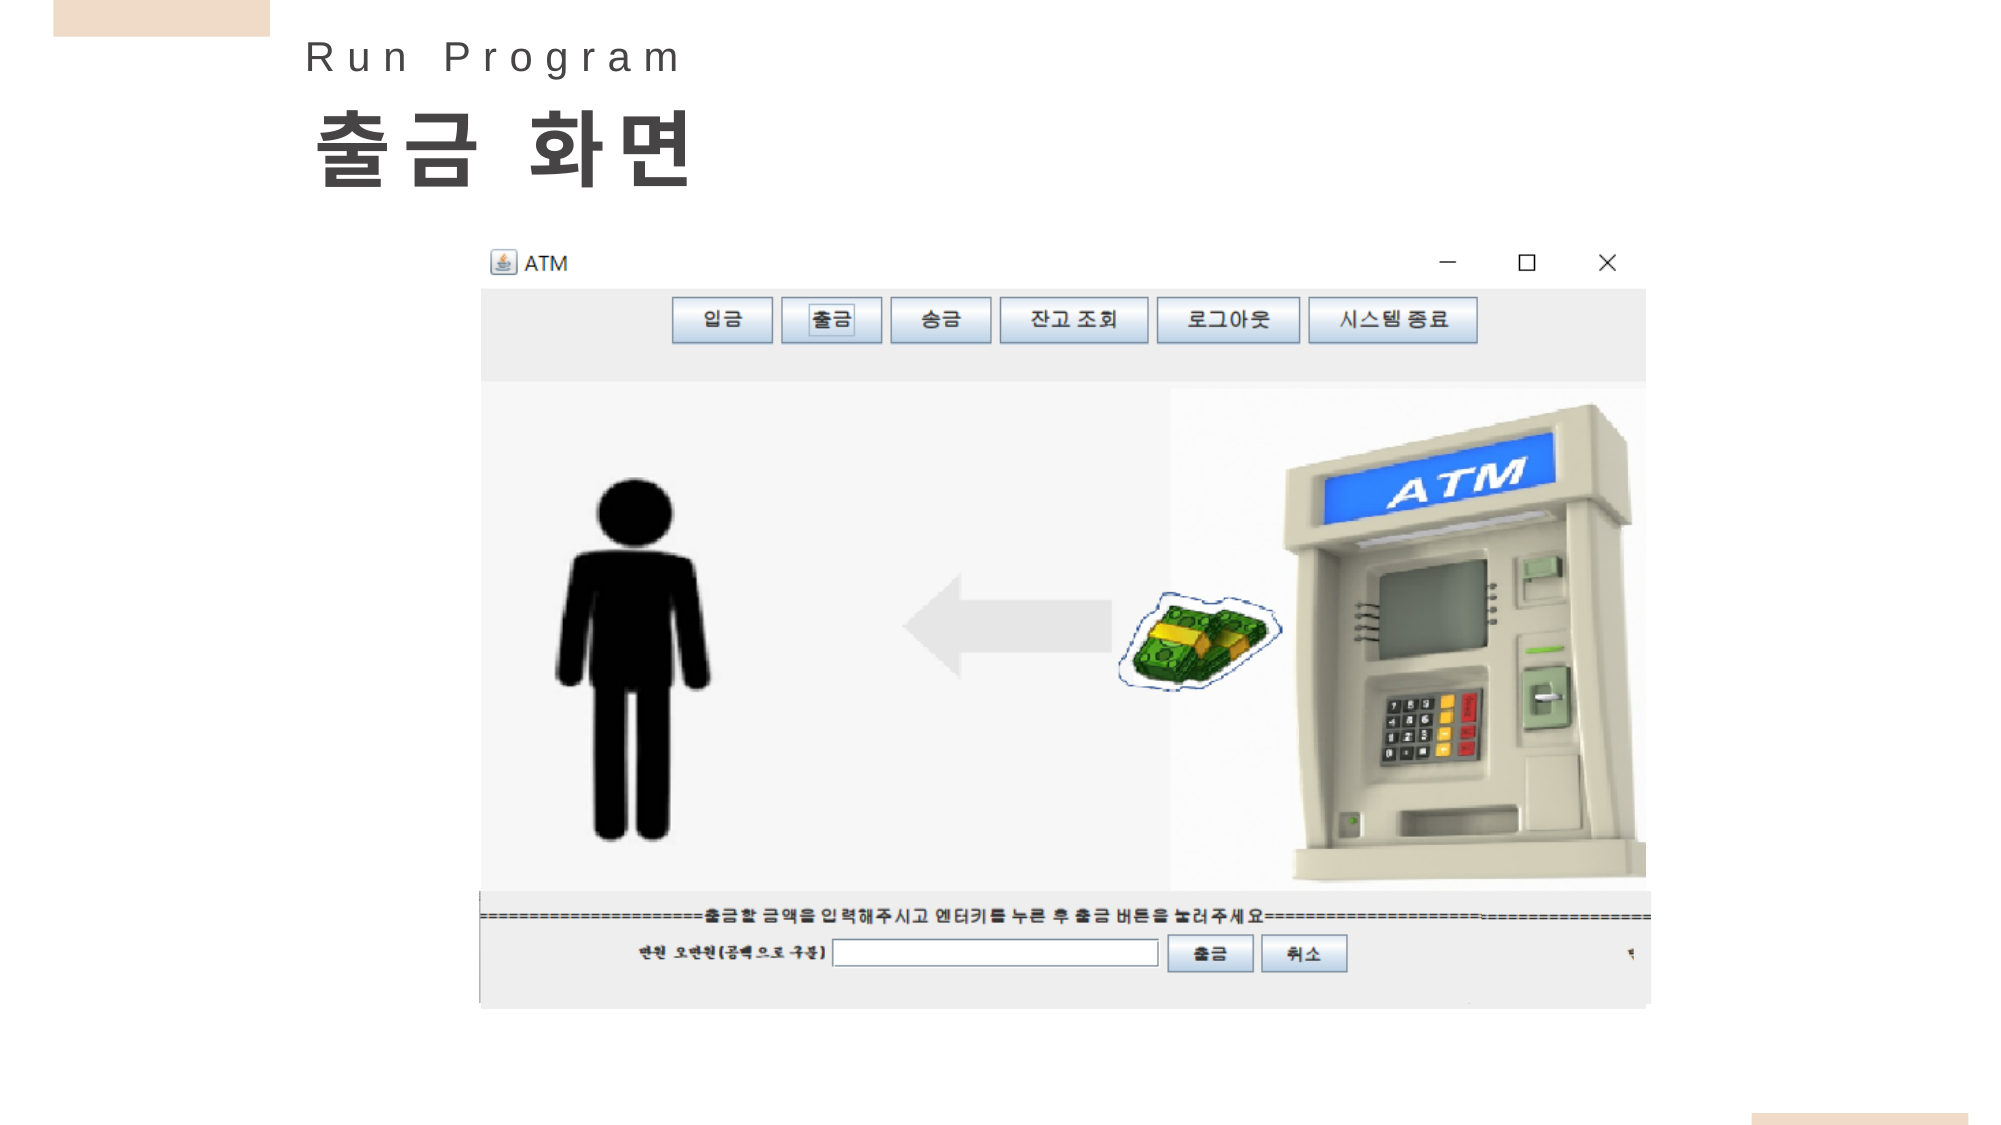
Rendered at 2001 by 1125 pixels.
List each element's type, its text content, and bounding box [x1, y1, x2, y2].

text_box [52, 0, 271, 38]
text_box Run Program [290, 22, 694, 88]
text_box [479, 241, 1652, 1009]
text_box [1751, 1113, 1969, 1125]
text_box 출금 화면 [299, 89, 709, 205]
